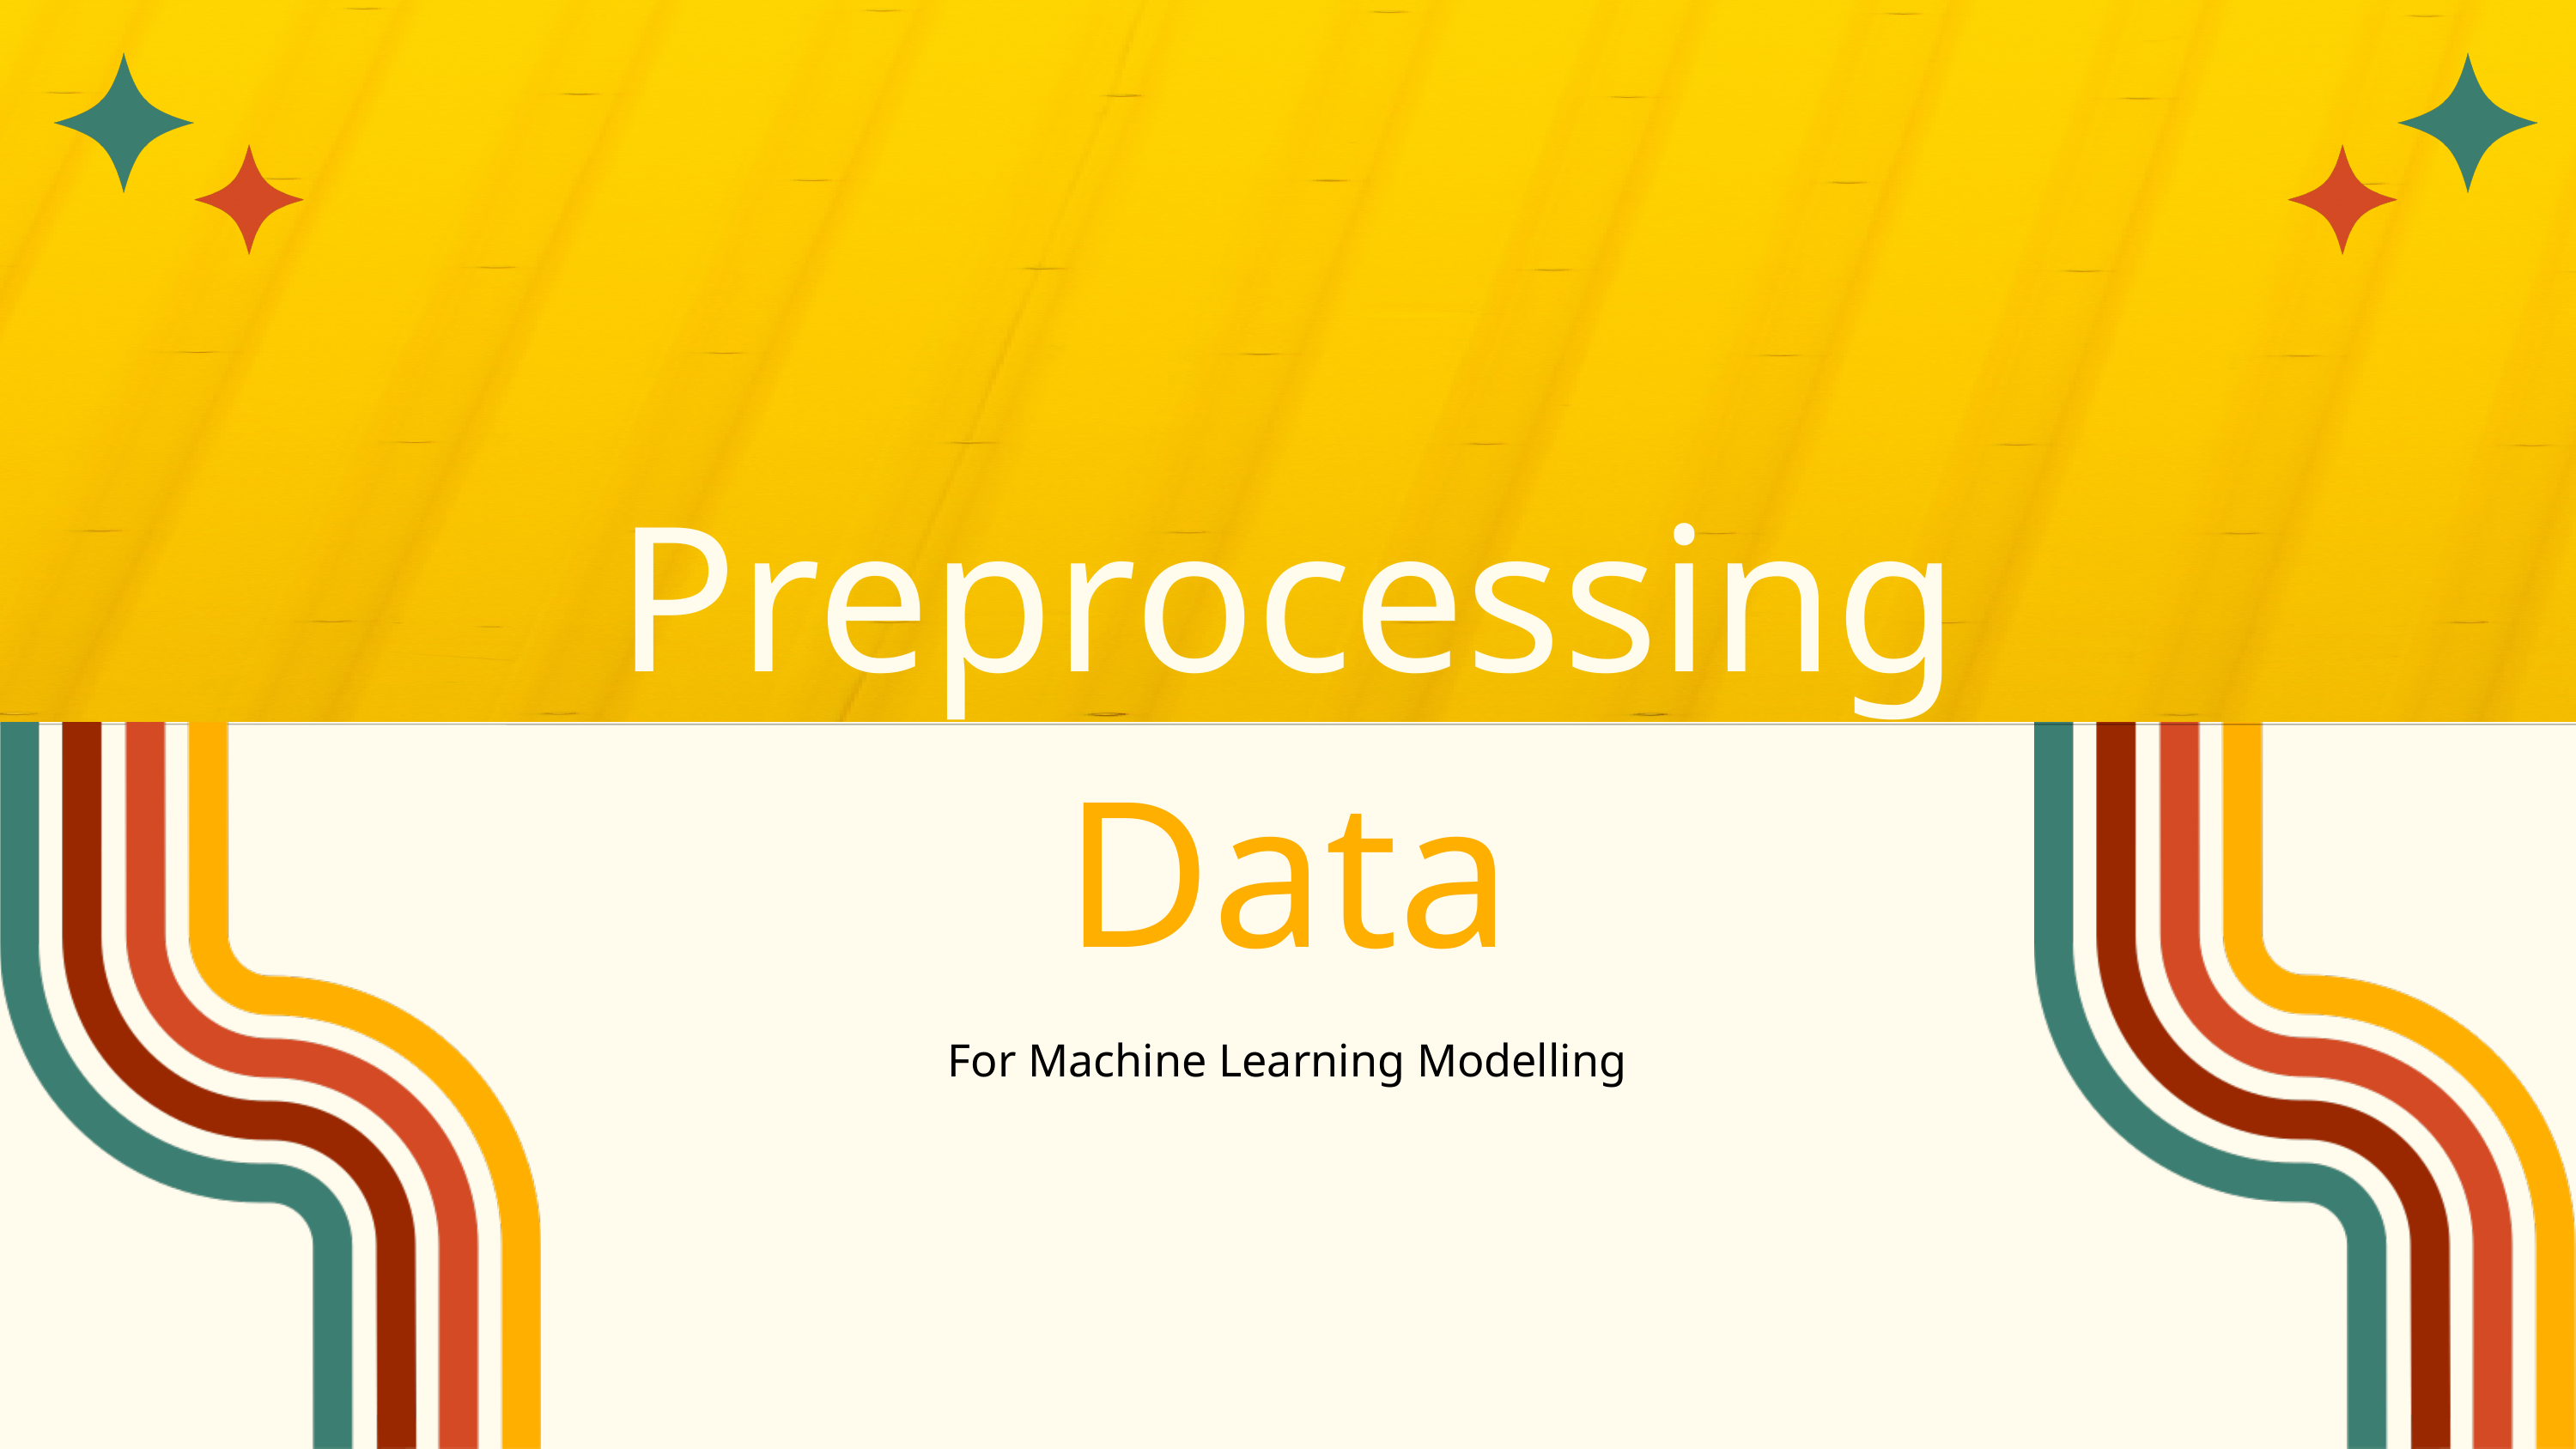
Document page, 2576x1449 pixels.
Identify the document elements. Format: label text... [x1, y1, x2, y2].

text_box Data [542, 745, 2034, 988]
text_box For Machine Learning Modelling [696, 1022, 1879, 1086]
text_box [2287, 144, 2397, 255]
text_box [0, 722, 542, 1449]
text_box Preprocessing [439, 524, 2137, 712]
text_box [0, 0, 2576, 722]
text_box [53, 52, 194, 193]
text_box [2397, 52, 2538, 193]
text_box [2034, 724, 2576, 1449]
text_box [193, 144, 304, 255]
